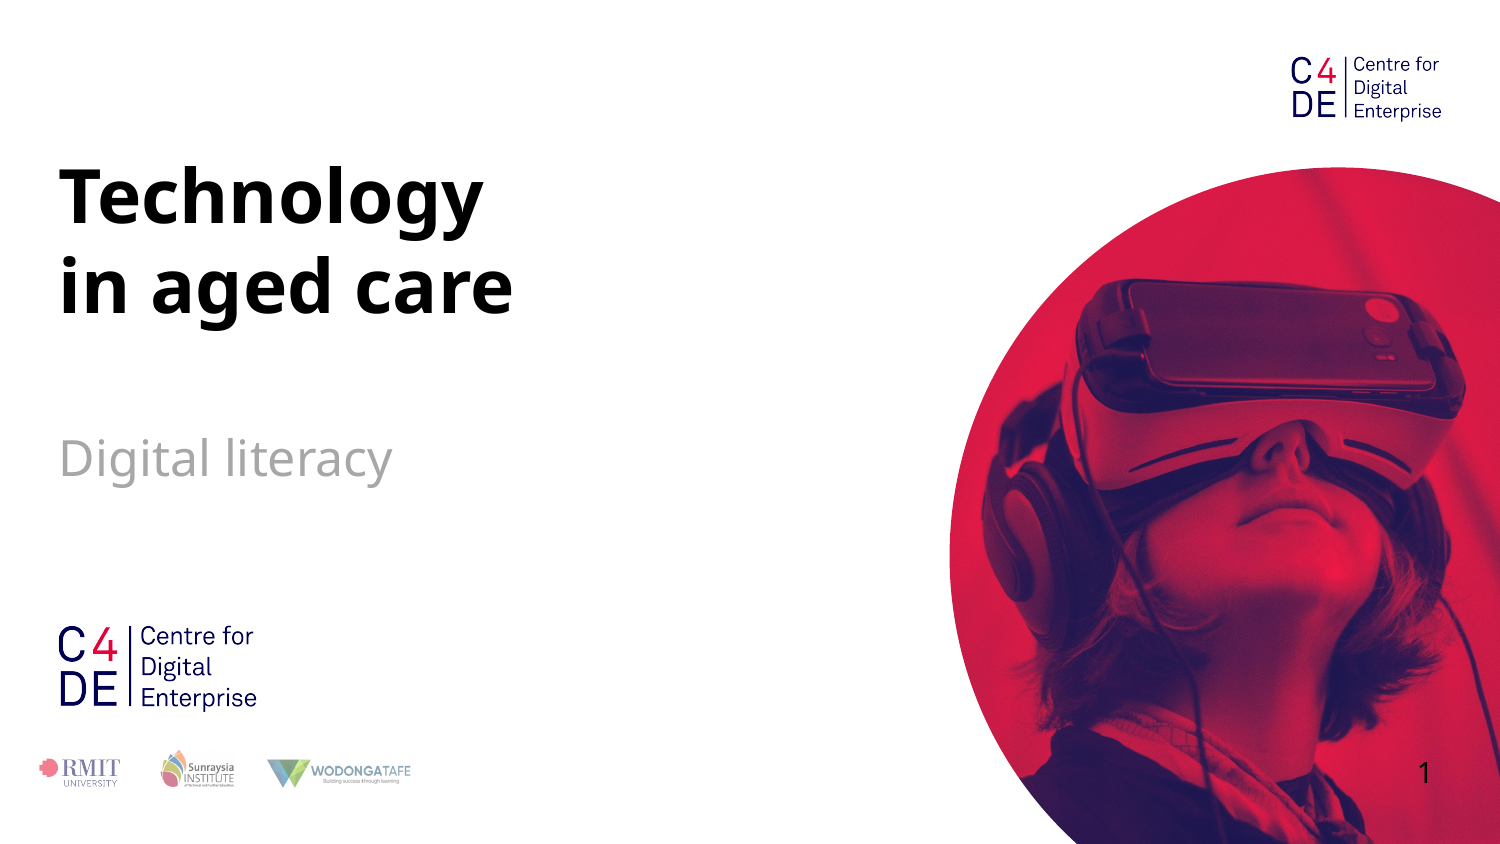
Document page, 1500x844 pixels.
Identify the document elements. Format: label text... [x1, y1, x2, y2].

text_box Digital literacy [58, 398, 587, 487]
picture [58, 609, 281, 723]
picture [949, 167, 1500, 844]
picture [1273, 40, 1459, 134]
text_box Technology in aged care [58, 148, 810, 329]
